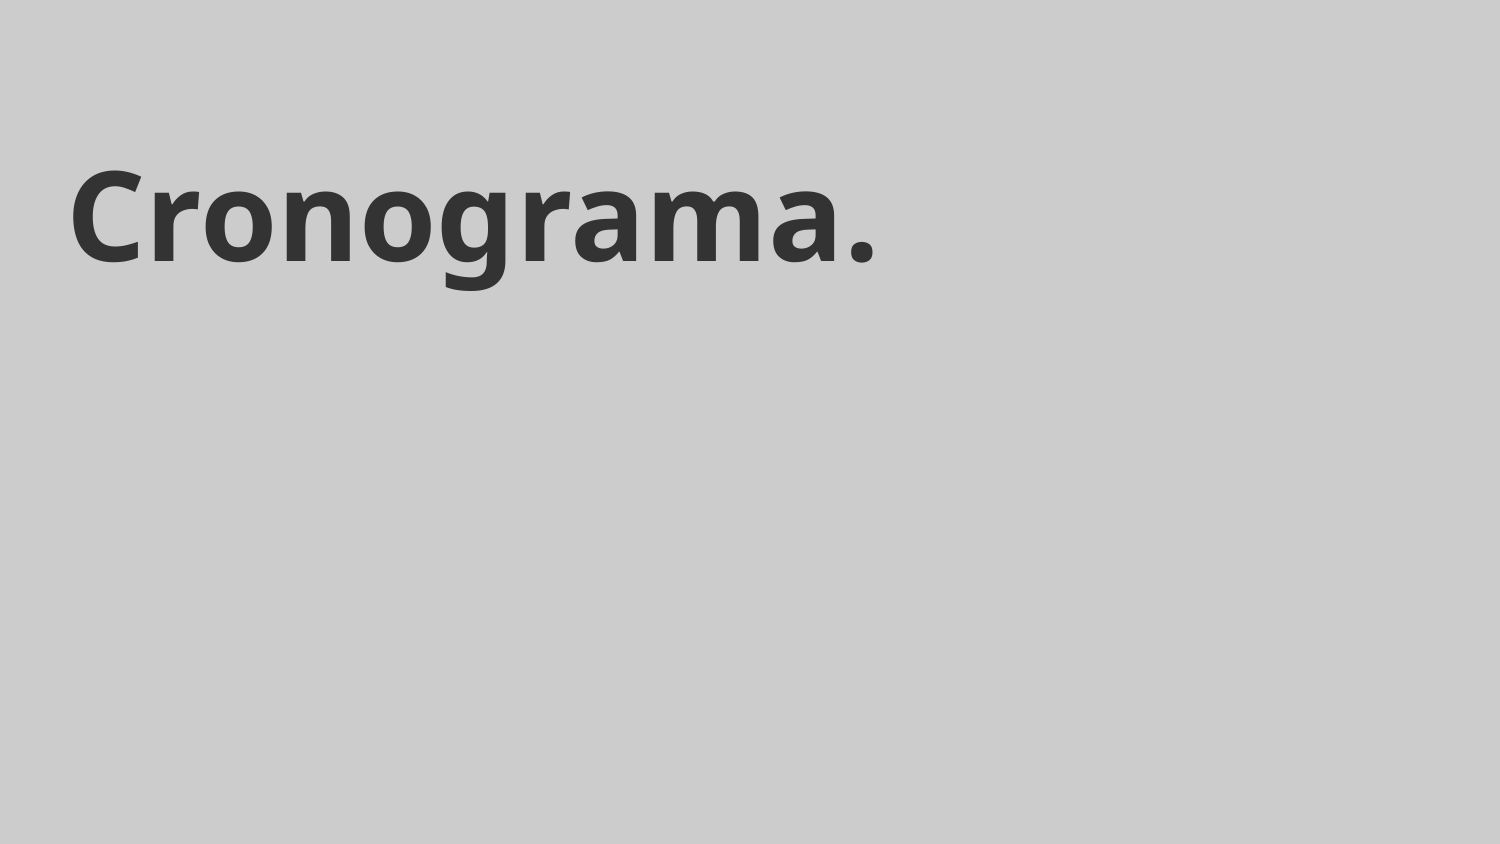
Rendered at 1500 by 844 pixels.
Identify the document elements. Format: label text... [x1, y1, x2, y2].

title Cronograma. [51, 121, 1449, 330]
